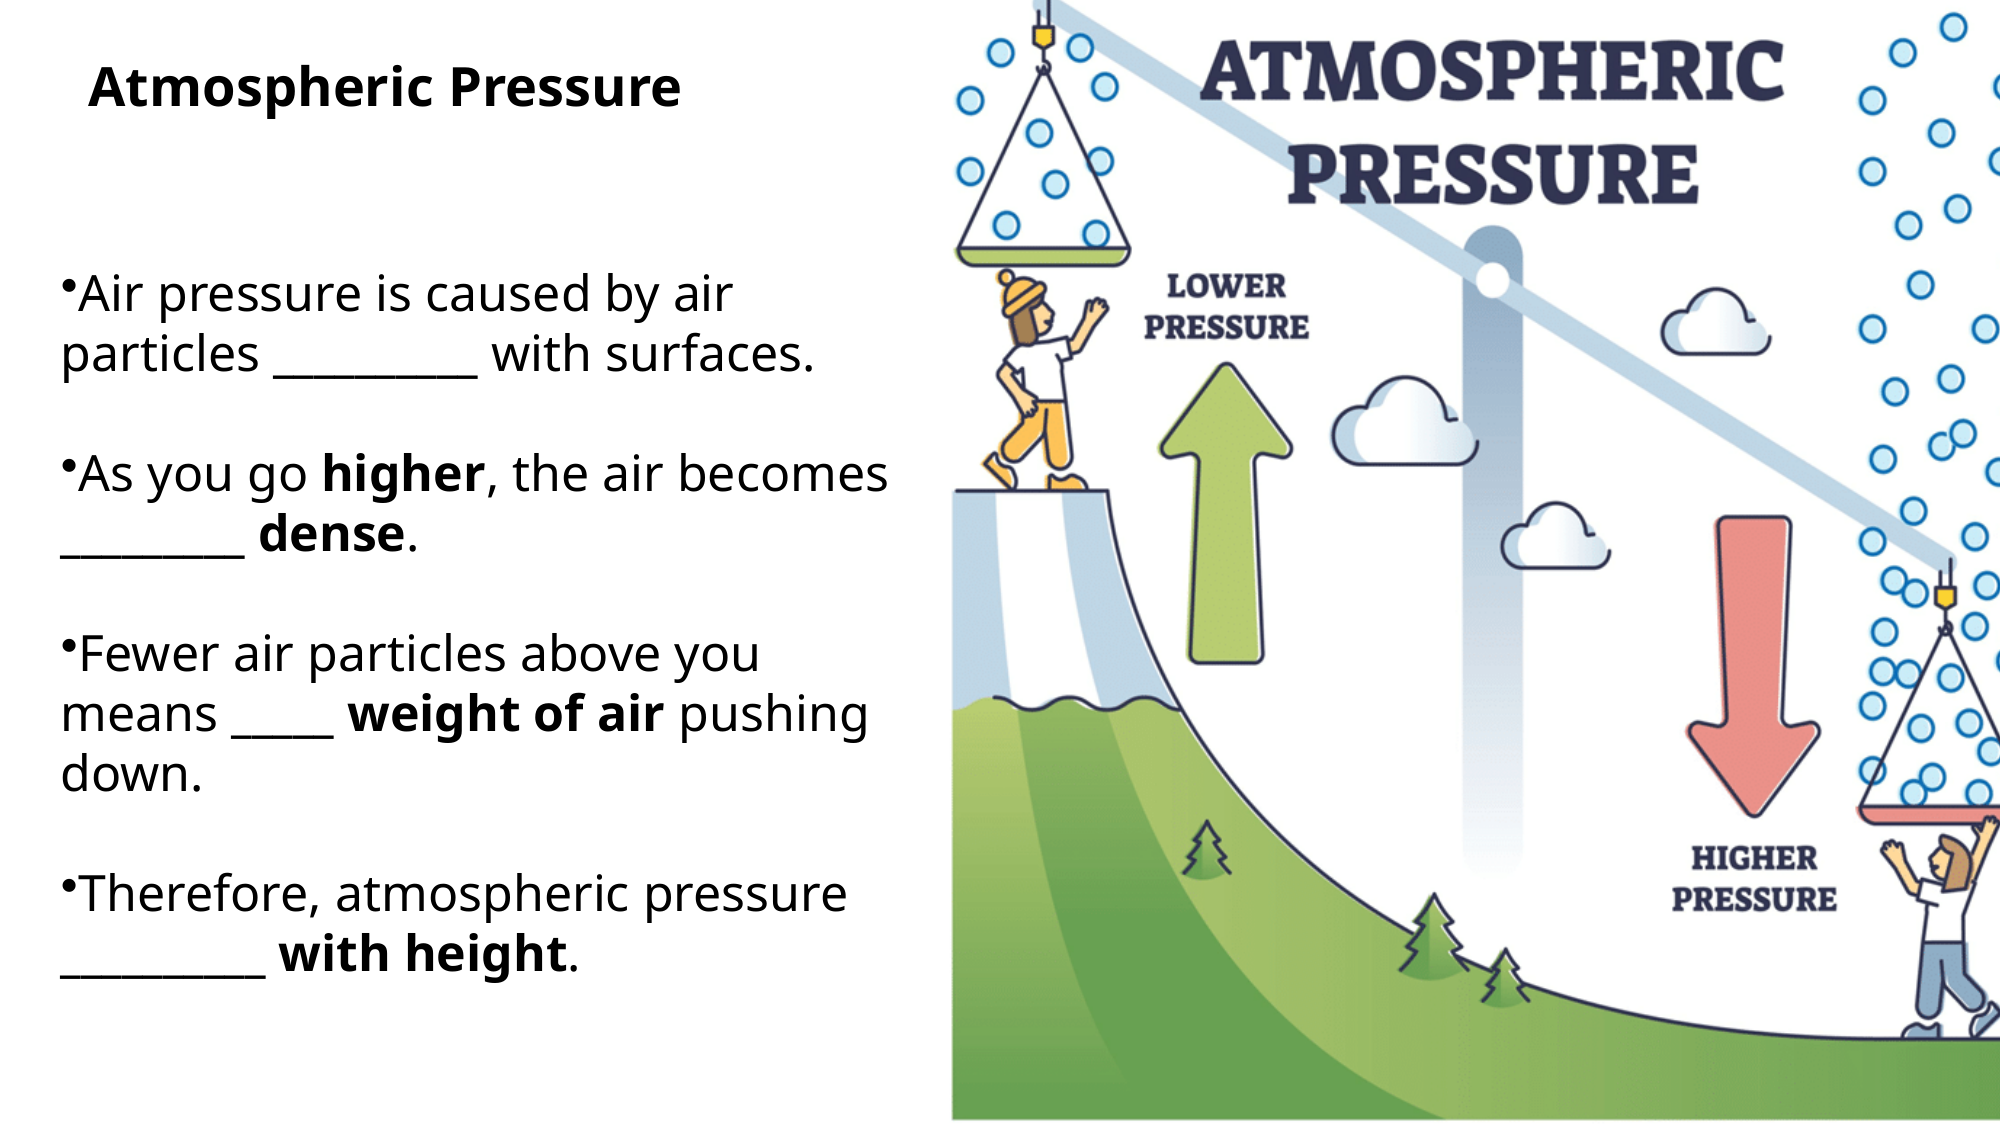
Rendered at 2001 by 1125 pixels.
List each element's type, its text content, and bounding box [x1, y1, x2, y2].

title Atmospheric Pressure [88, 0, 930, 119]
picture [930, 0, 2000, 1125]
text_box Air pressure is caused by air particles __________ with surfaces. As you go higher, the air becomes _________ dense. Fewer air particles above you means _____ weight of air pushing down. Therefore, atmospheric pressure __________ with height. [45, 254, 930, 989]
